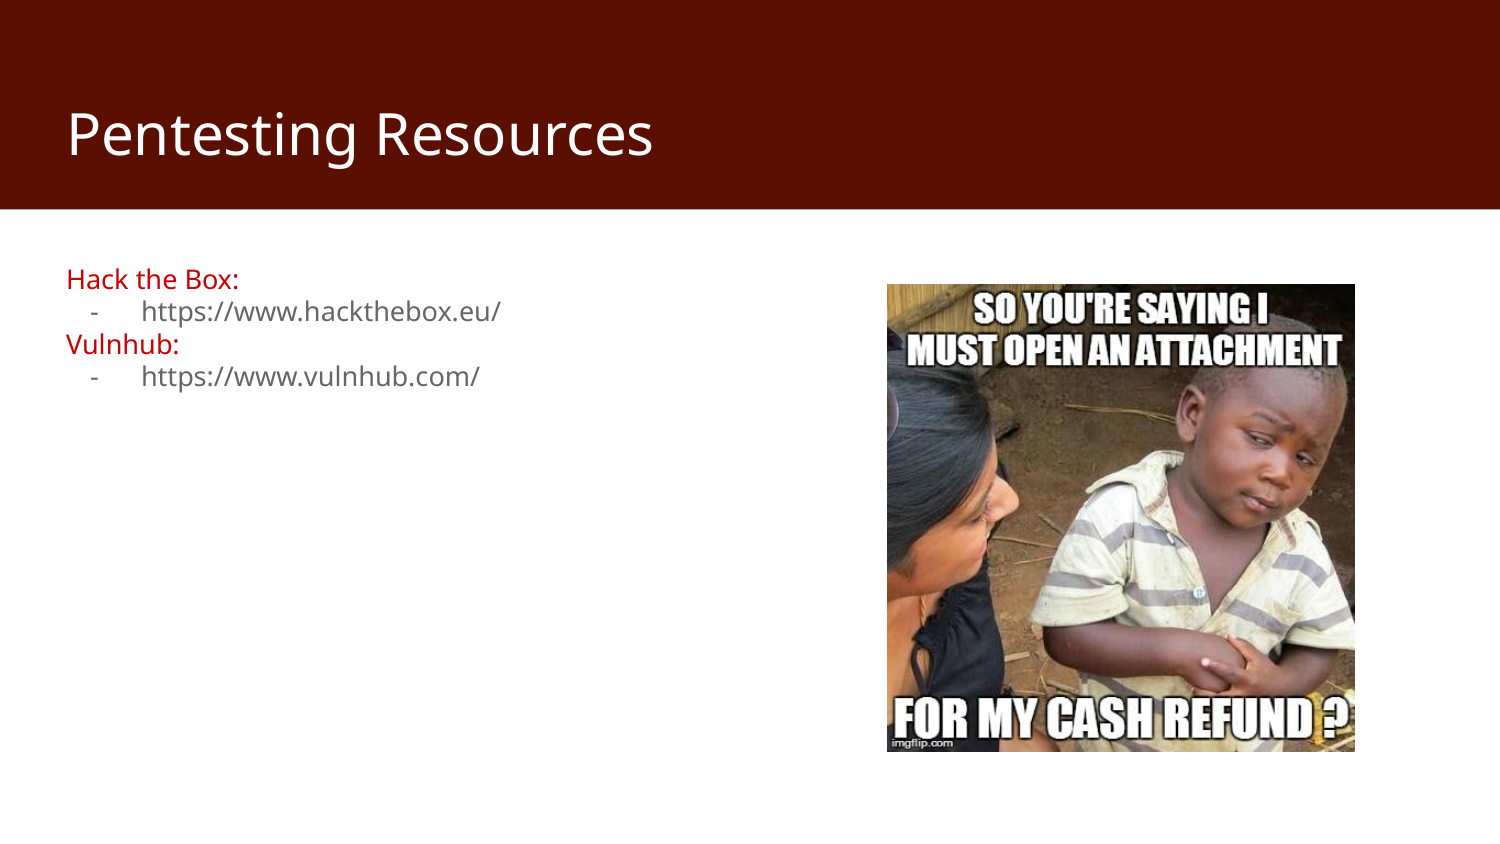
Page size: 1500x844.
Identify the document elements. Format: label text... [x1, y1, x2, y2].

list Hack the Box: https://www.hackthebox.eu/ Vulnhub: https://www.vulnhub.com/ [51, 247, 708, 752]
title Pentesting Resources [51, 82, 1449, 185]
picture [887, 284, 1355, 752]
